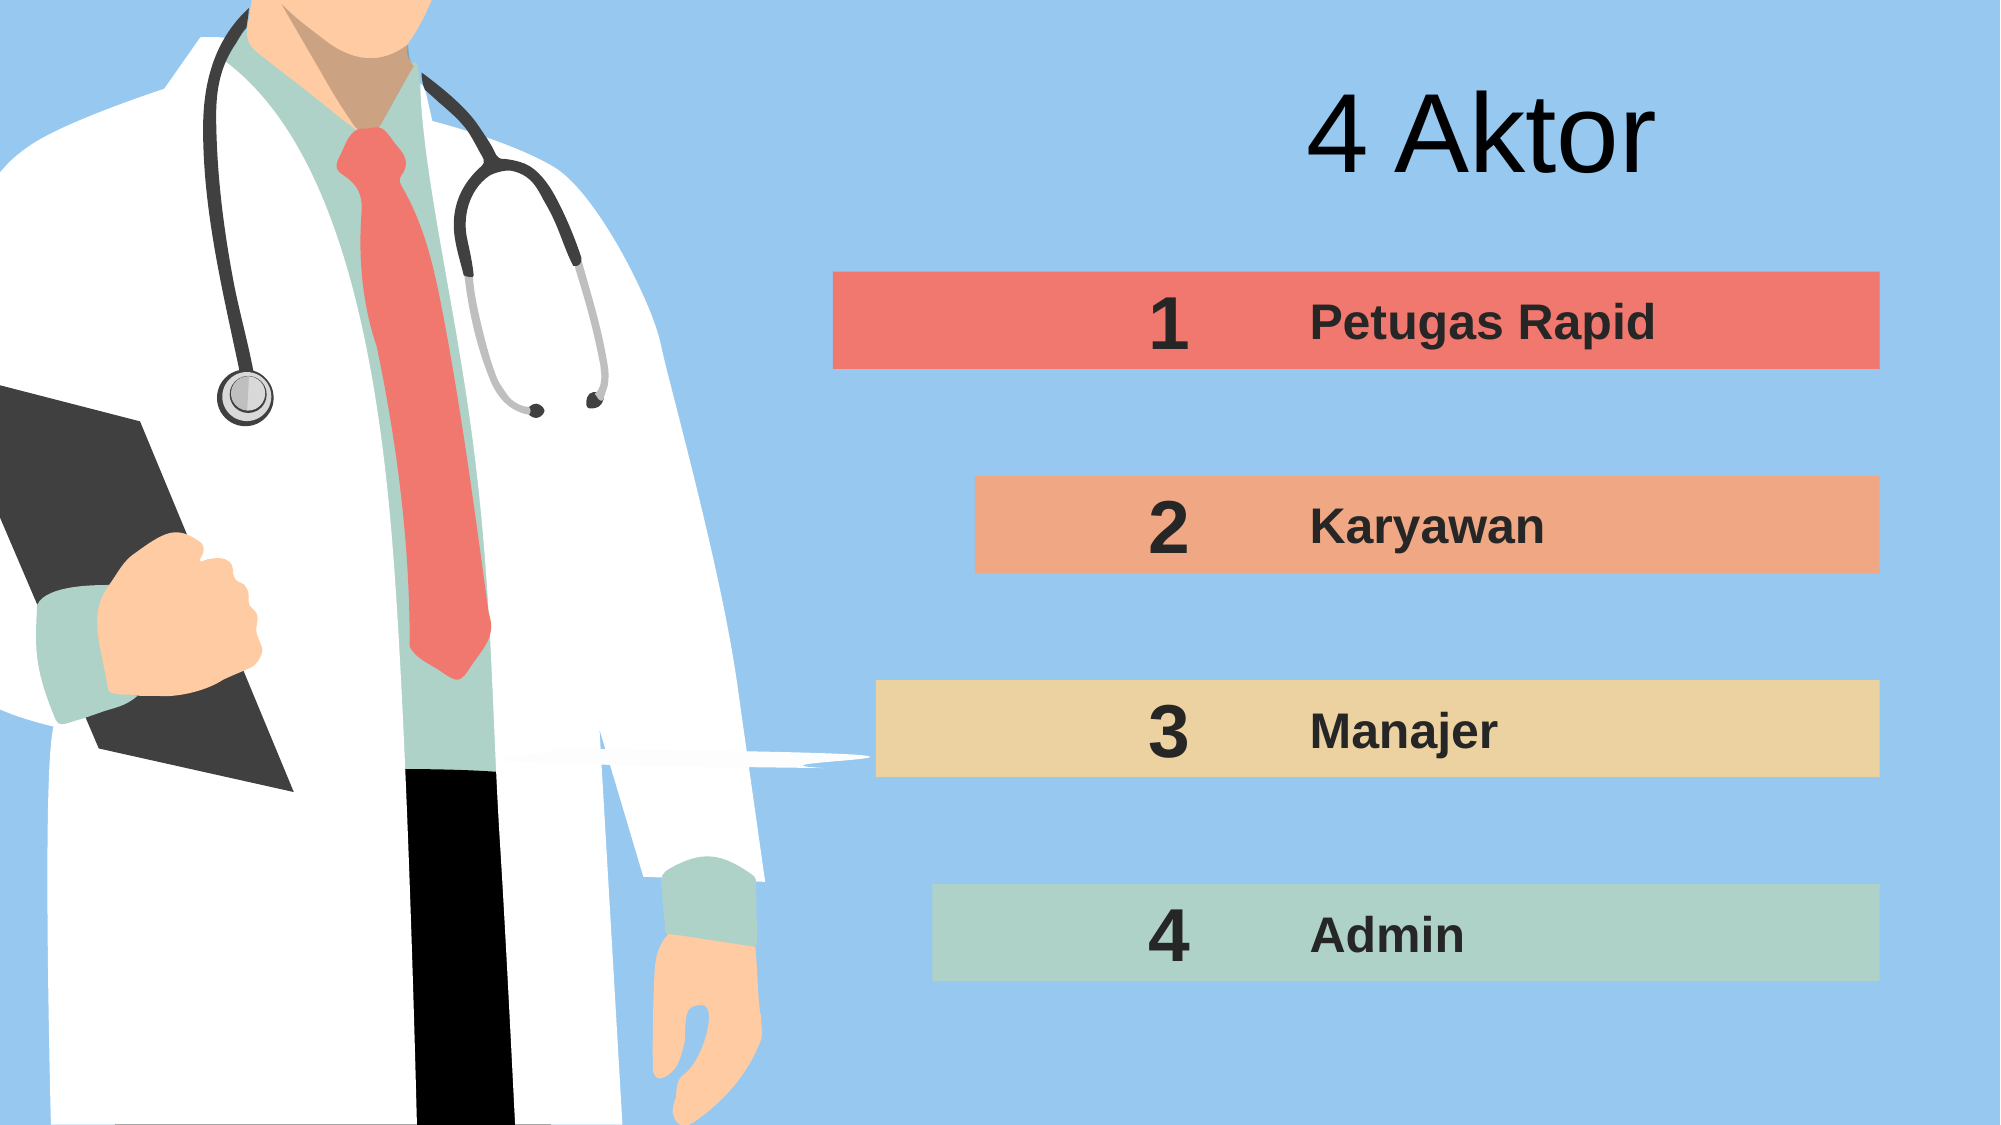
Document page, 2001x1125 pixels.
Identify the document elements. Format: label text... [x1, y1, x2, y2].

text_box [931, 883, 1089, 982]
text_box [1291, 486, 1948, 616]
text_box 1 [1089, 267, 1250, 372]
text_box [832, 271, 1089, 370]
text_box [1250, 679, 1881, 778]
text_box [1291, 690, 1948, 818]
text_box 3 [1089, 675, 1250, 781]
text_box [1250, 475, 1881, 574]
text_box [1291, 894, 1948, 1025]
text_box [1250, 883, 1881, 982]
text_box [1250, 271, 1881, 370]
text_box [1291, 282, 1948, 412]
text_box 4 Aktor [1291, 52, 1729, 202]
text_box [974, 475, 1089, 574]
text_box 4 [1089, 879, 1250, 985]
text_box 2 [1089, 471, 1250, 577]
text_box [875, 679, 1089, 778]
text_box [0, 0, 766, 1125]
